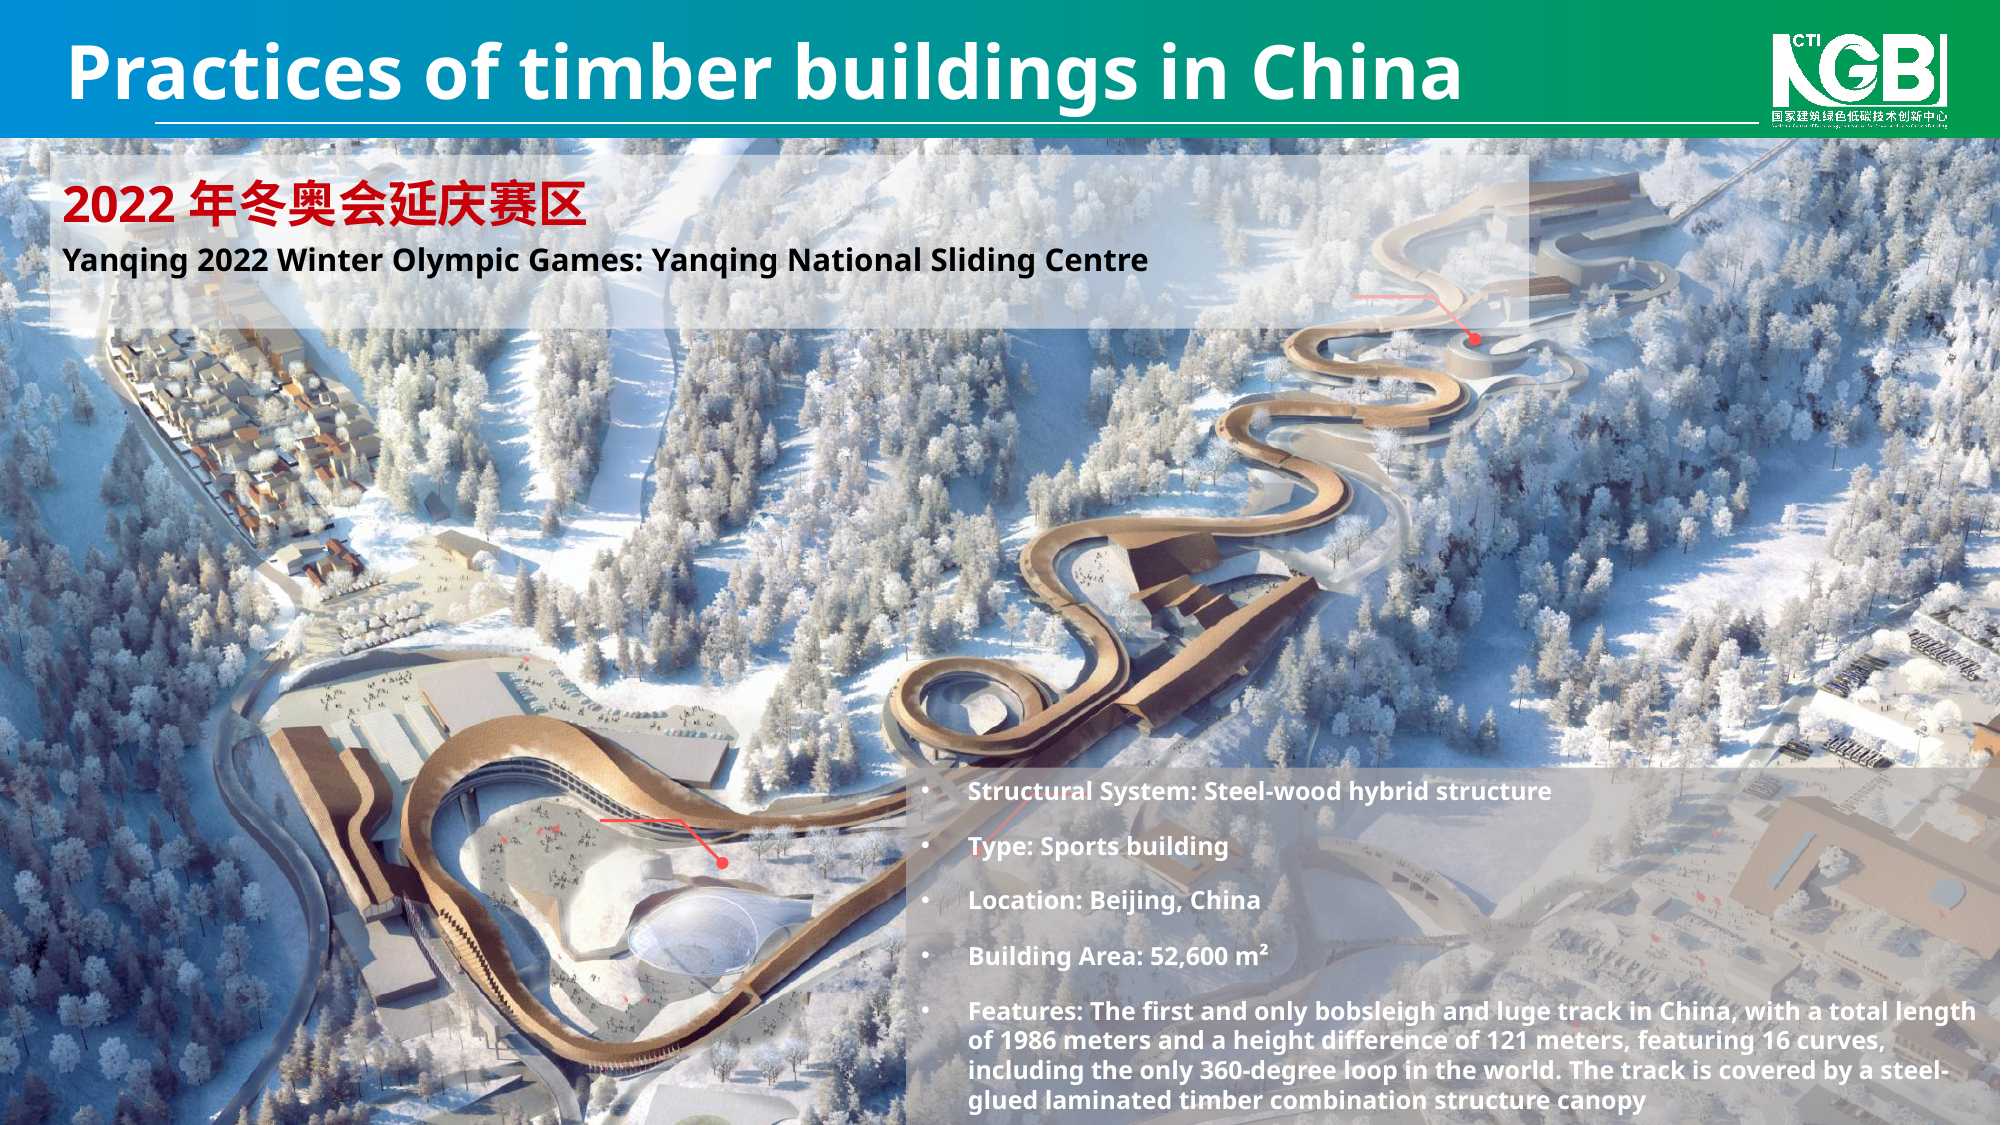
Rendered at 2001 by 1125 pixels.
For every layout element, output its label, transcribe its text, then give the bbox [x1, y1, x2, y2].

text_box Practices of timber buildings in China [49, 17, 1909, 120]
picture [0, 137, 2000, 1125]
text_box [599, 296, 1475, 864]
picture [1764, 25, 1958, 132]
